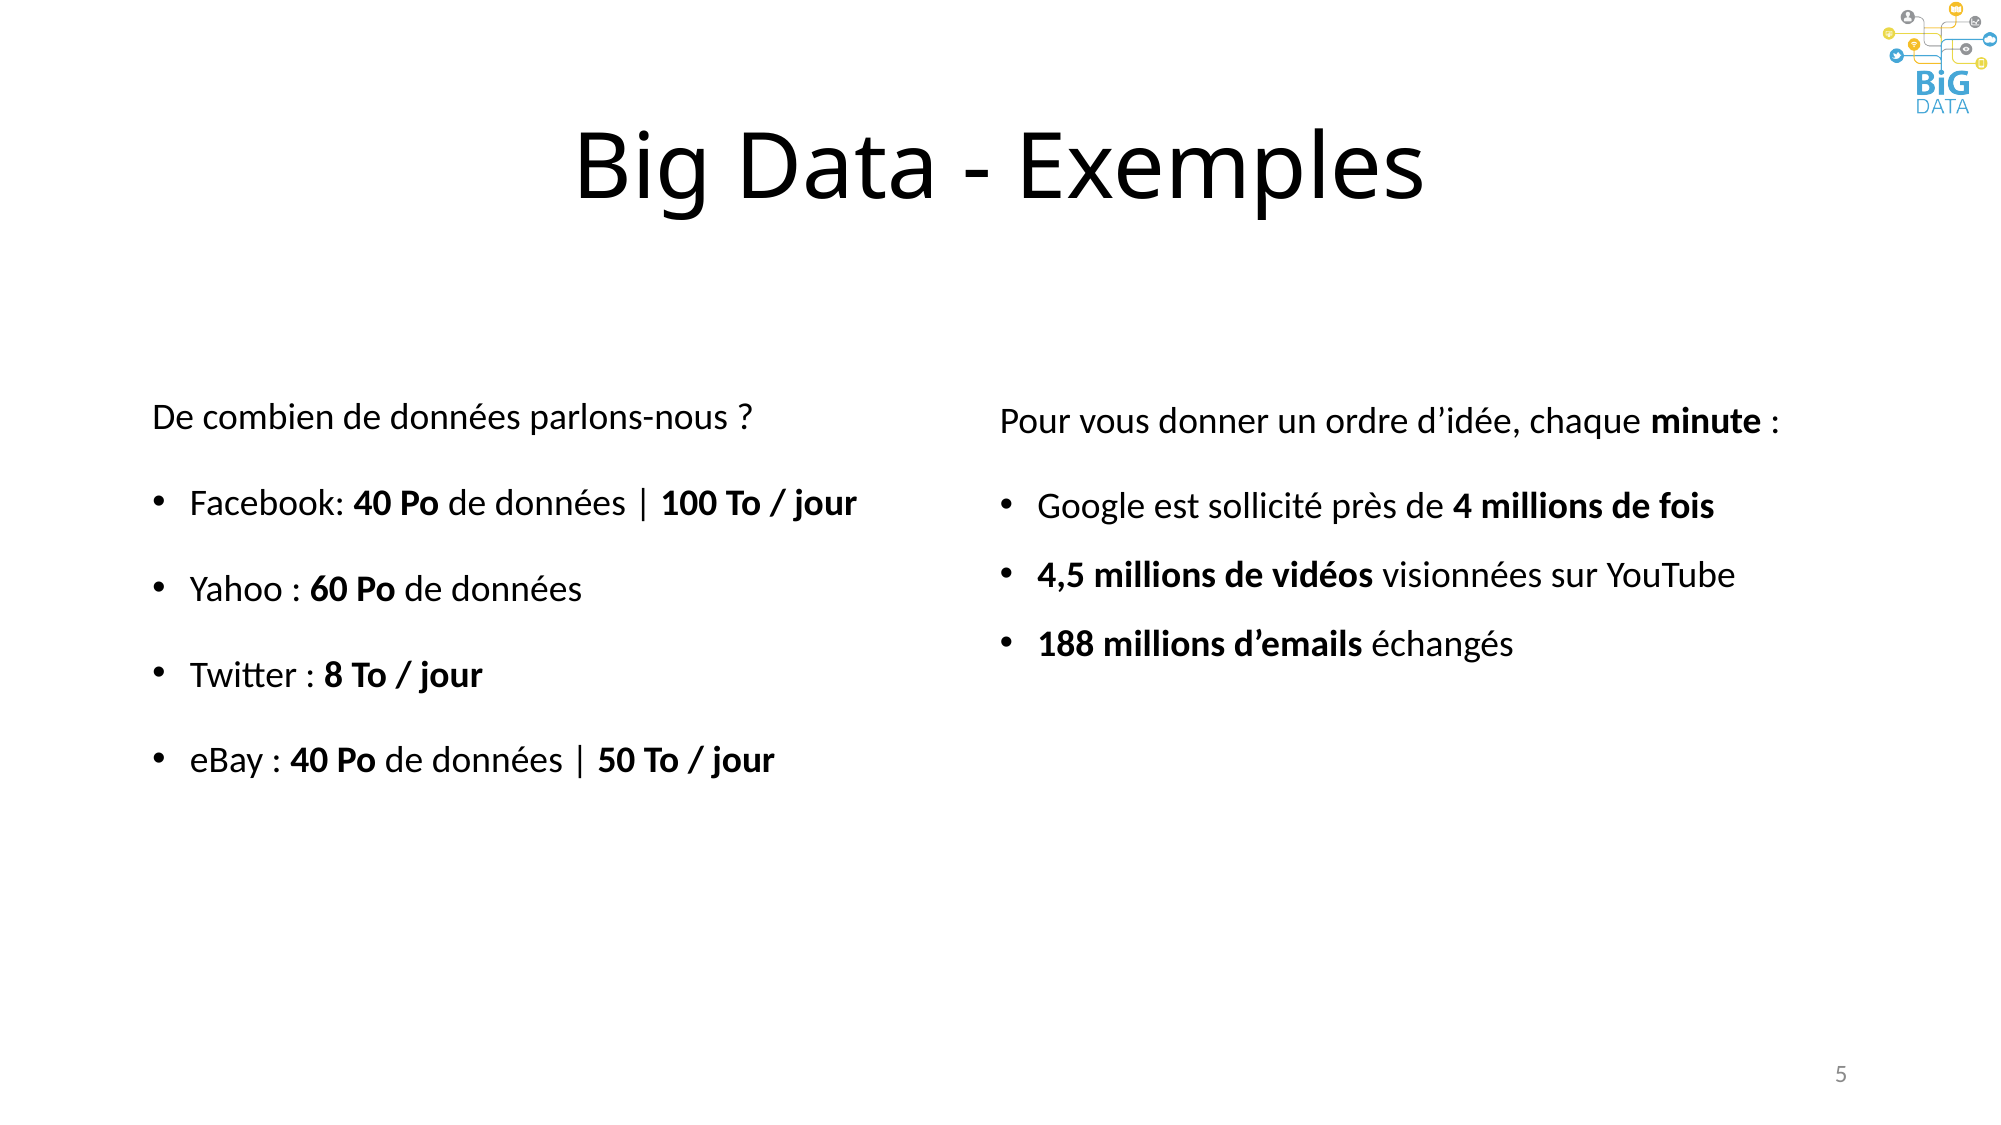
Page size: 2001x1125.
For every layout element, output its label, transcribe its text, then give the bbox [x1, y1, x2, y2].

title Big Data - Exemples [137, 59, 1863, 278]
list De combien de données parlons-nous ? Facebook: 40 Po de données | 100 To / jour Yahoo : 60 Po de données Twitter : 8 To / jour eBay : 40 Po de données | 50 To / jour Pour vous donner un ordre d’idée, chaque minute : Google est sollicité près de 4 millions de fois 4,5 millions de vidéos visionnées sur YouTube 188 millions d’emails échangés [137, 299, 1863, 1014]
picture [1878, 0, 2000, 119]
slide_number 5 [1412, 1042, 1863, 1103]
